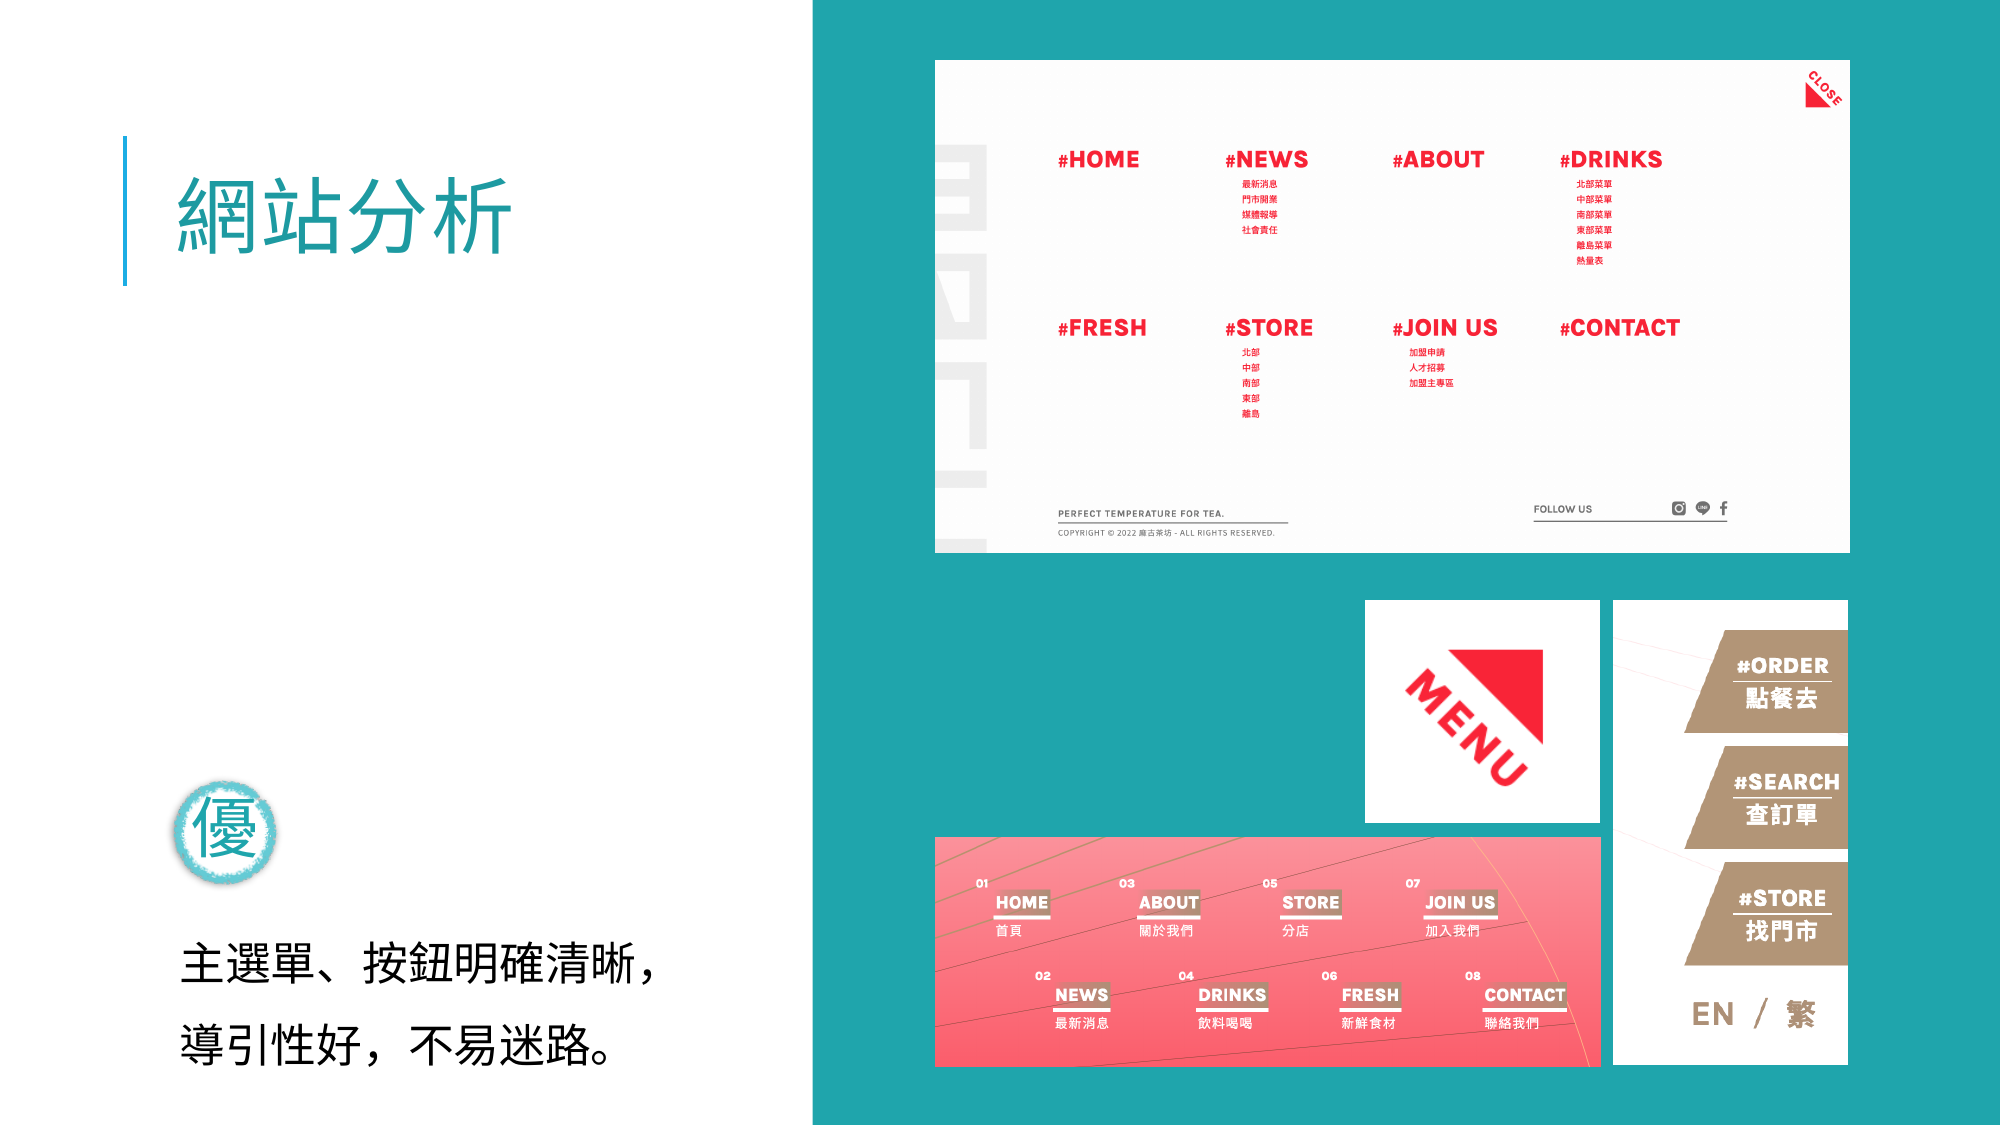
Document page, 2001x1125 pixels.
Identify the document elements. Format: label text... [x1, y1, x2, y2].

picture [935, 60, 1850, 553]
picture [170, 778, 280, 887]
list 主選單、按鈕明確清晰， 導引性好，不易迷路。 [156, 899, 814, 1094]
text_box [812, 0, 2000, 1125]
title 網站分析 [167, 131, 745, 297]
picture [1613, 599, 1848, 1066]
picture [1365, 600, 1601, 823]
picture [935, 837, 1602, 1067]
